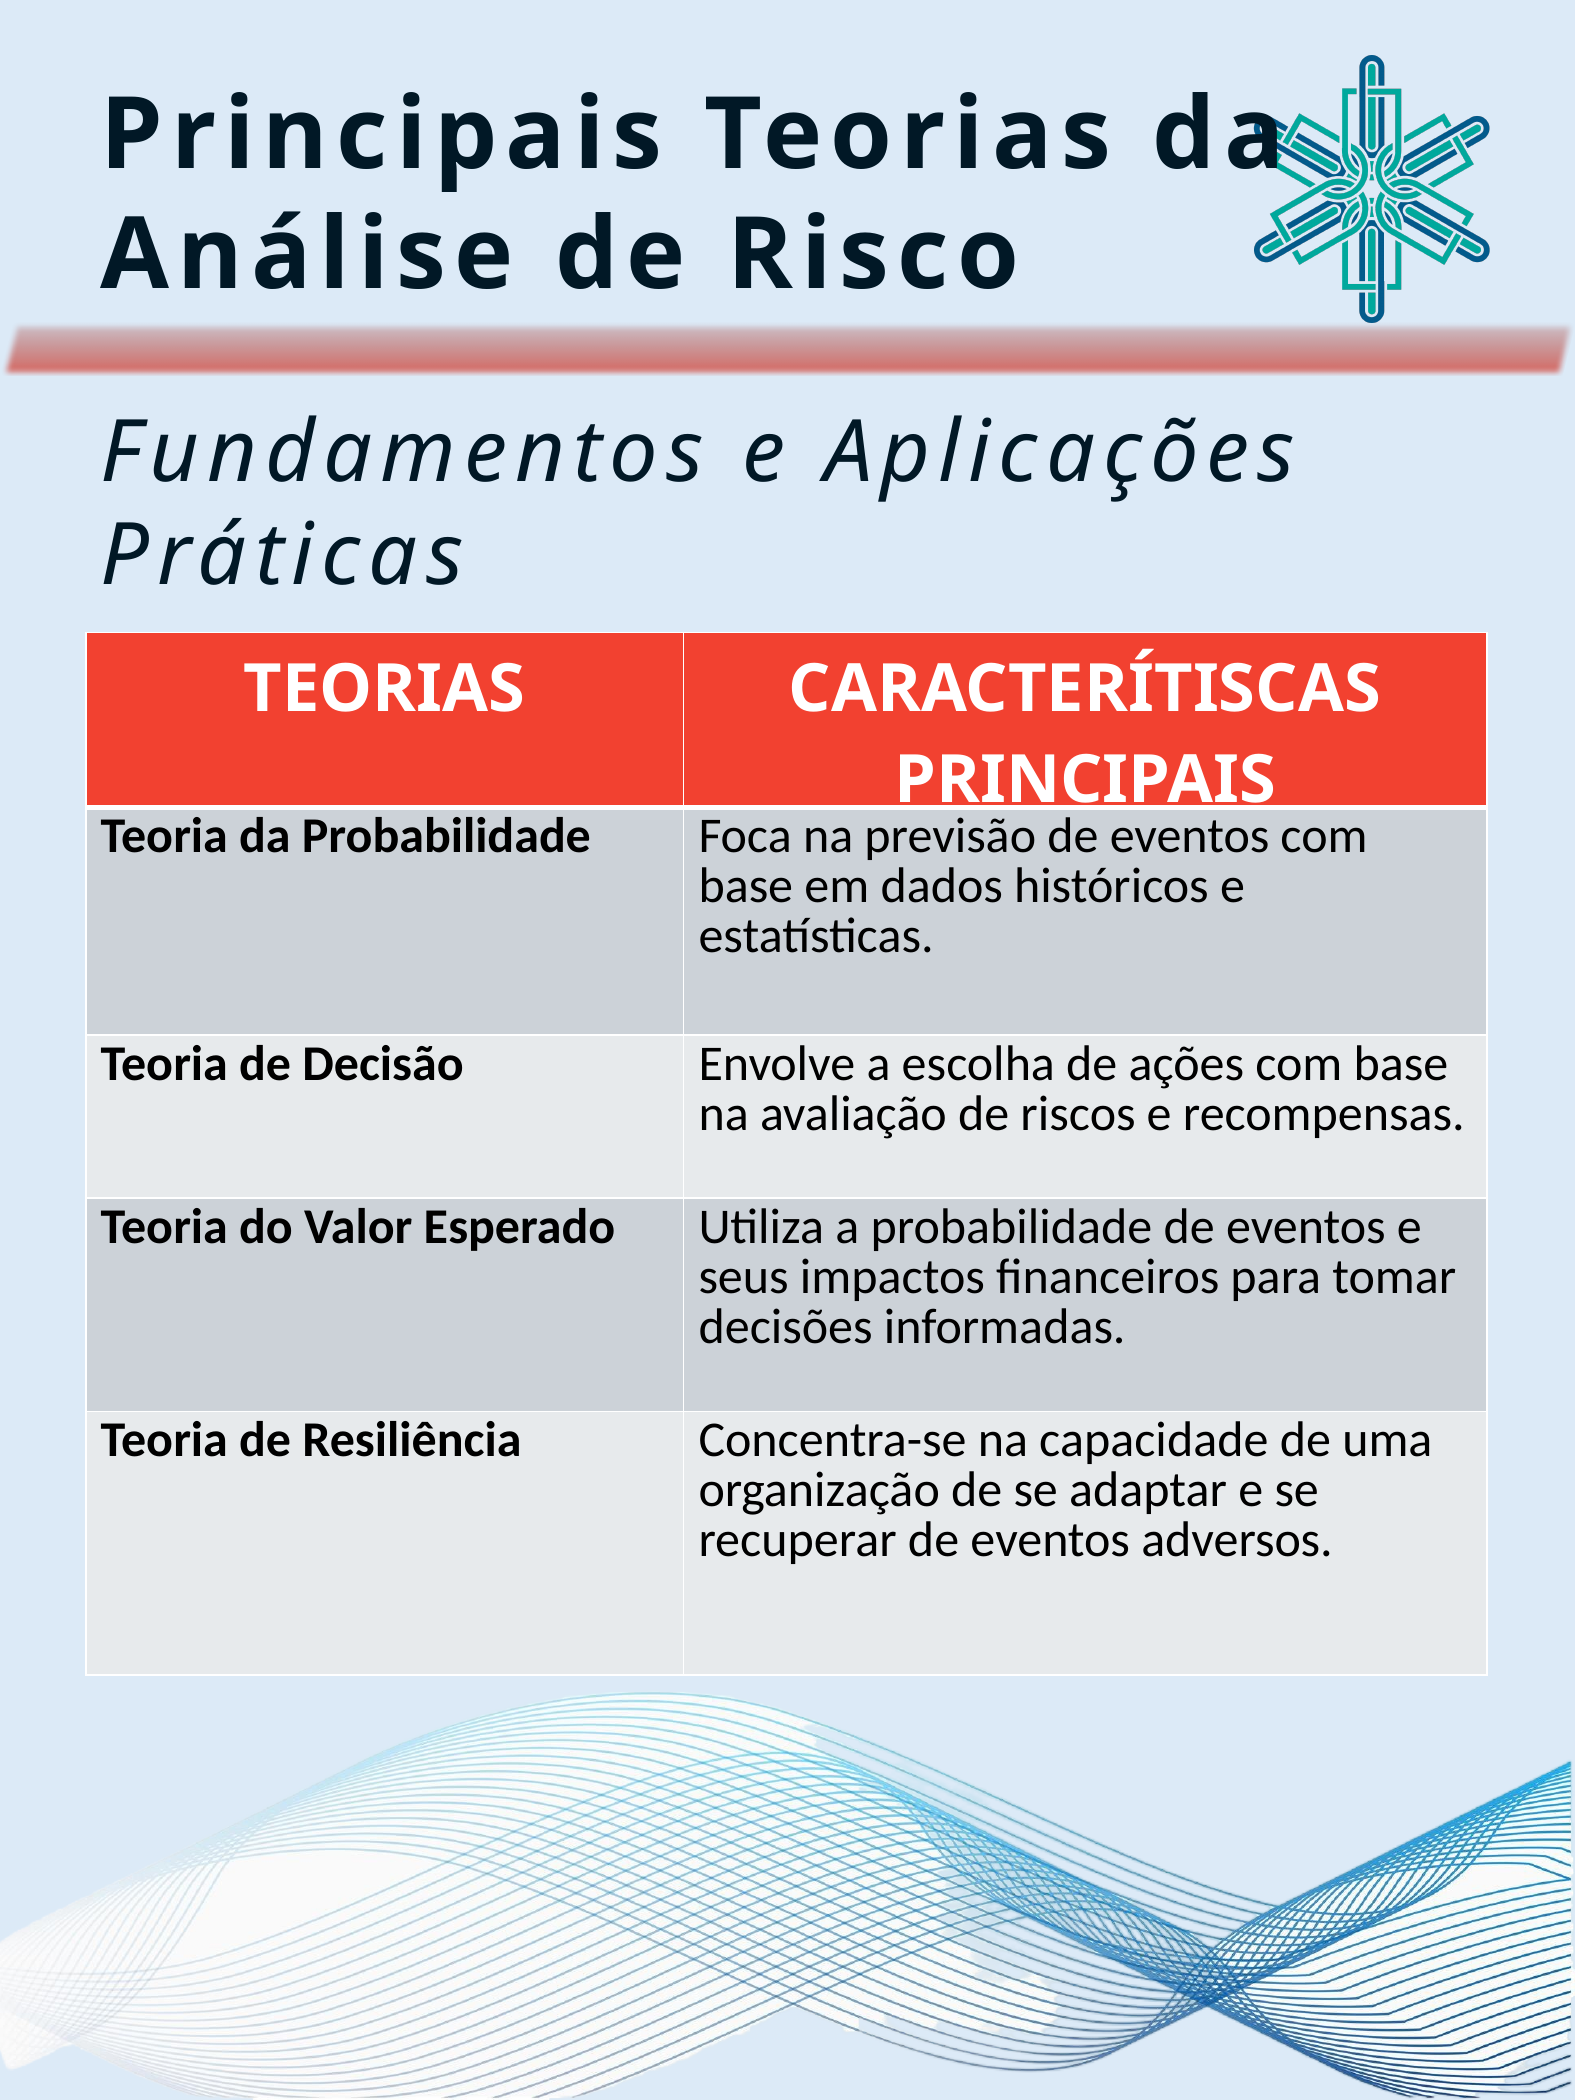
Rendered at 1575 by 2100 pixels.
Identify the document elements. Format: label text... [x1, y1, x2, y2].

table_cell Teoria do Valor Esperado [87, 1199, 683, 1411]
table_cell Foca na previsão de eventos com base em dados históricos e estatísticas. [684, 810, 1486, 1034]
text_box Principais Teorias da Análise de Risco [85, 61, 1251, 317]
picture [1251, 54, 1490, 323]
table_cell Envolve a escolha de ações com base na avaliação de riscos e recompensas. [684, 1036, 1486, 1197]
table_cell Utiliza a probabilidade de eventos e seus impactos financeiros para tomar decisões informadas. [684, 1199, 1486, 1411]
table_cell Concentra-se na capacidade de uma organização de se adaptar e se recuperar de eventos adversos. [684, 1412, 1486, 1453]
table_header TEORIAS [87, 633, 683, 805]
text_box Fundamentos e Aplicações Práticas [85, 388, 1490, 610]
table_cell Teoria de Decisão [87, 1036, 683, 1197]
table_header CARACTERÍTISCAS PRINCIPAIS [684, 633, 1486, 805]
picture [0, 1453, 1575, 2100]
table_cell Teoria da Probabilidade [87, 810, 683, 1034]
text_box [11, 330, 1566, 369]
table_cell Teoria de Resiliência [87, 1412, 683, 1453]
